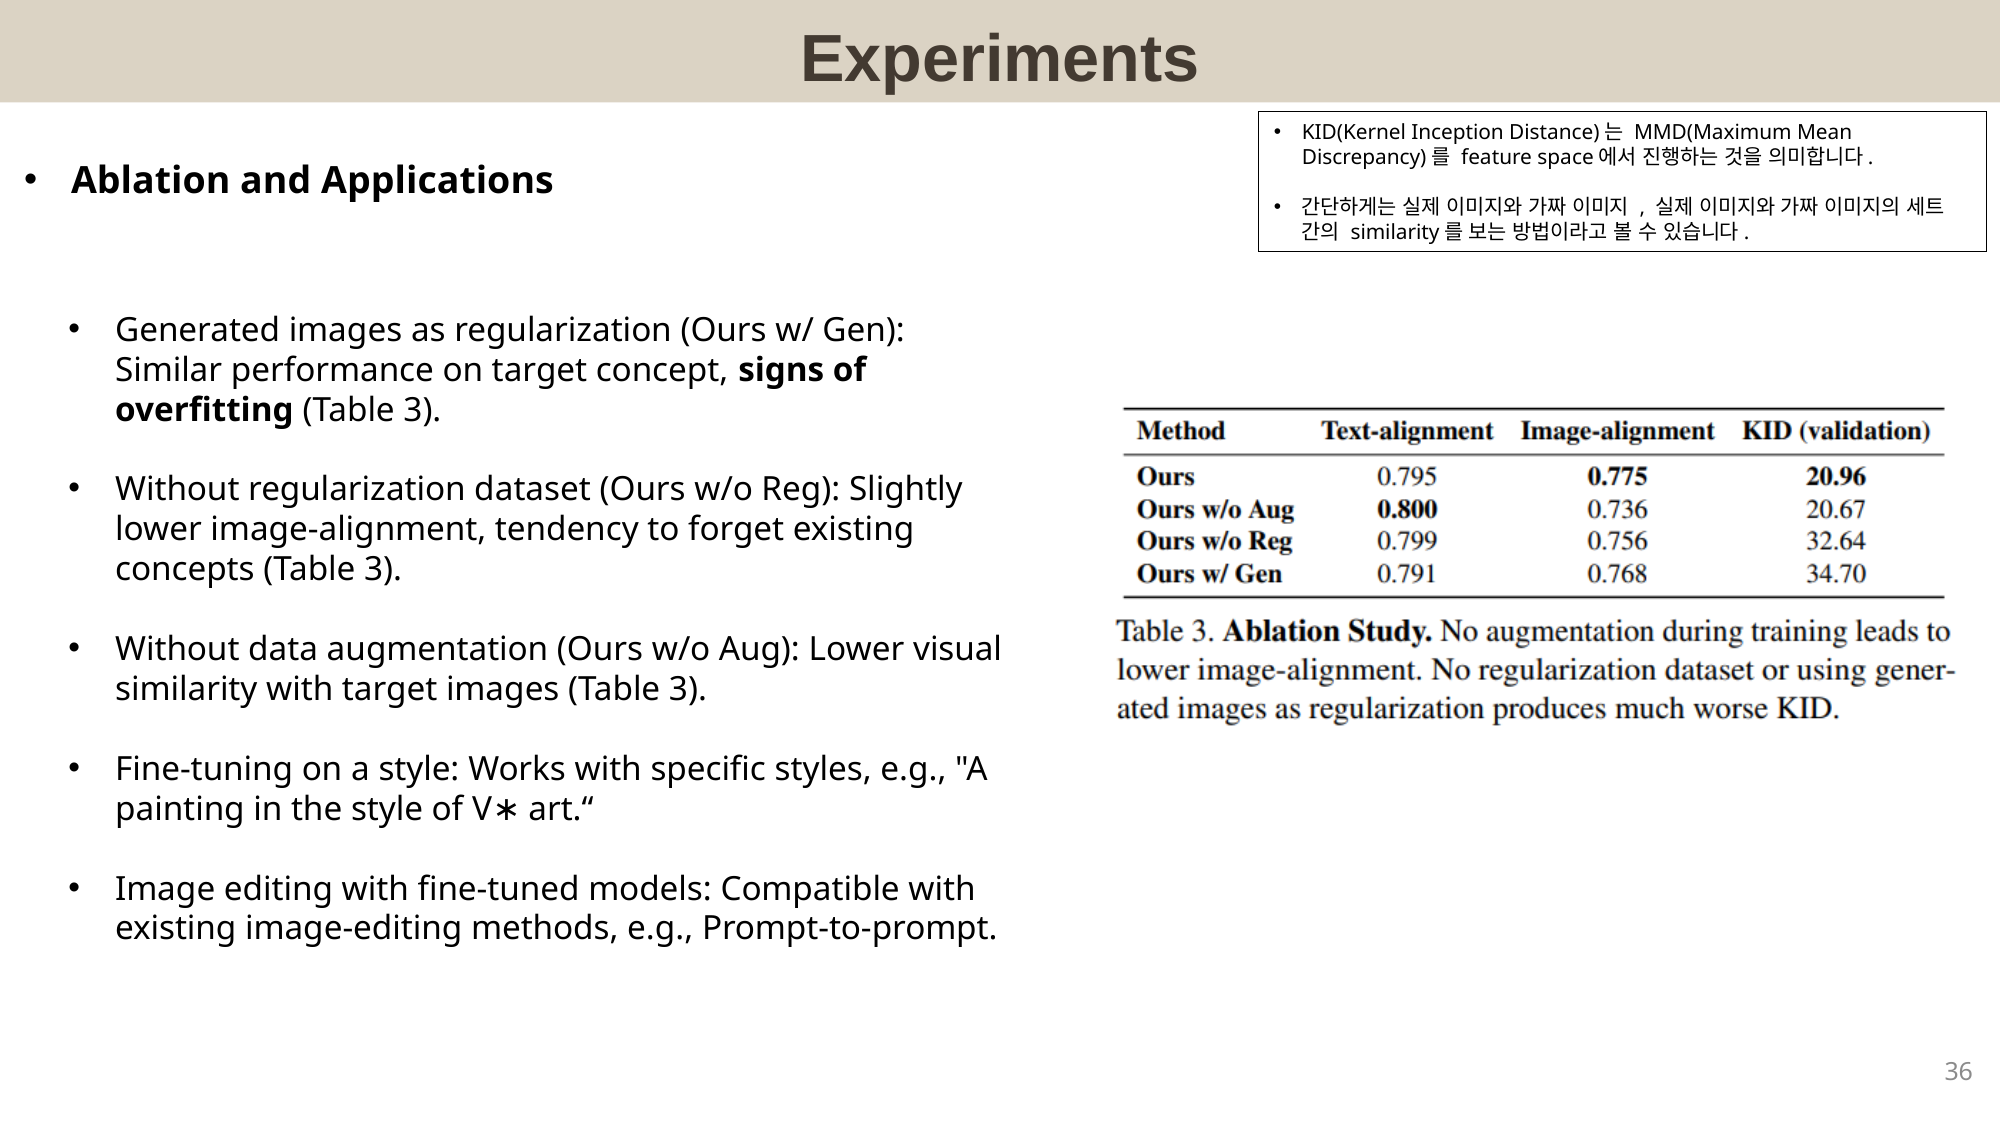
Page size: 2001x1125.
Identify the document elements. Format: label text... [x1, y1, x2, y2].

text_box KID(Kernel Inception Distance)는 MMD(Maximum Mean Discrepancy)를 feature space에서 진행하는 것을 의미합니다. 간단하게는 실제 이미지와 가짜 이미지 , 실제 이미지와 가짜 이미지의 세트 간의 similarity를 보는 방법이라고 볼 수 있습니다. [1258, 111, 1987, 252]
text_box Ablation and Applications [9, 148, 1088, 209]
text_box Experiments [0, 0, 2000, 103]
slide_number 36 [1538, 1042, 1989, 1103]
picture [1107, 398, 1969, 727]
text_box Generated images as regularization (Ours w/ Gen): Similar performance on target concept, signs of overfitting (Table 3). Without regularization dataset (Ours w/o Reg): Slightly lower image-alignment, tendency to forget existing concepts (Table 3). Without data augmentation (Ours w/o Aug): Lower visual similarity with target images (Table 3). Fine-tuning on a style: Works with specific styles, e.g., "A painting in the style of V∗ art.“ Image editing with fine-tuned models: Compatible with existing image-editing methods, e.g., Prompt-to-prompt. [53, 300, 1026, 954]
